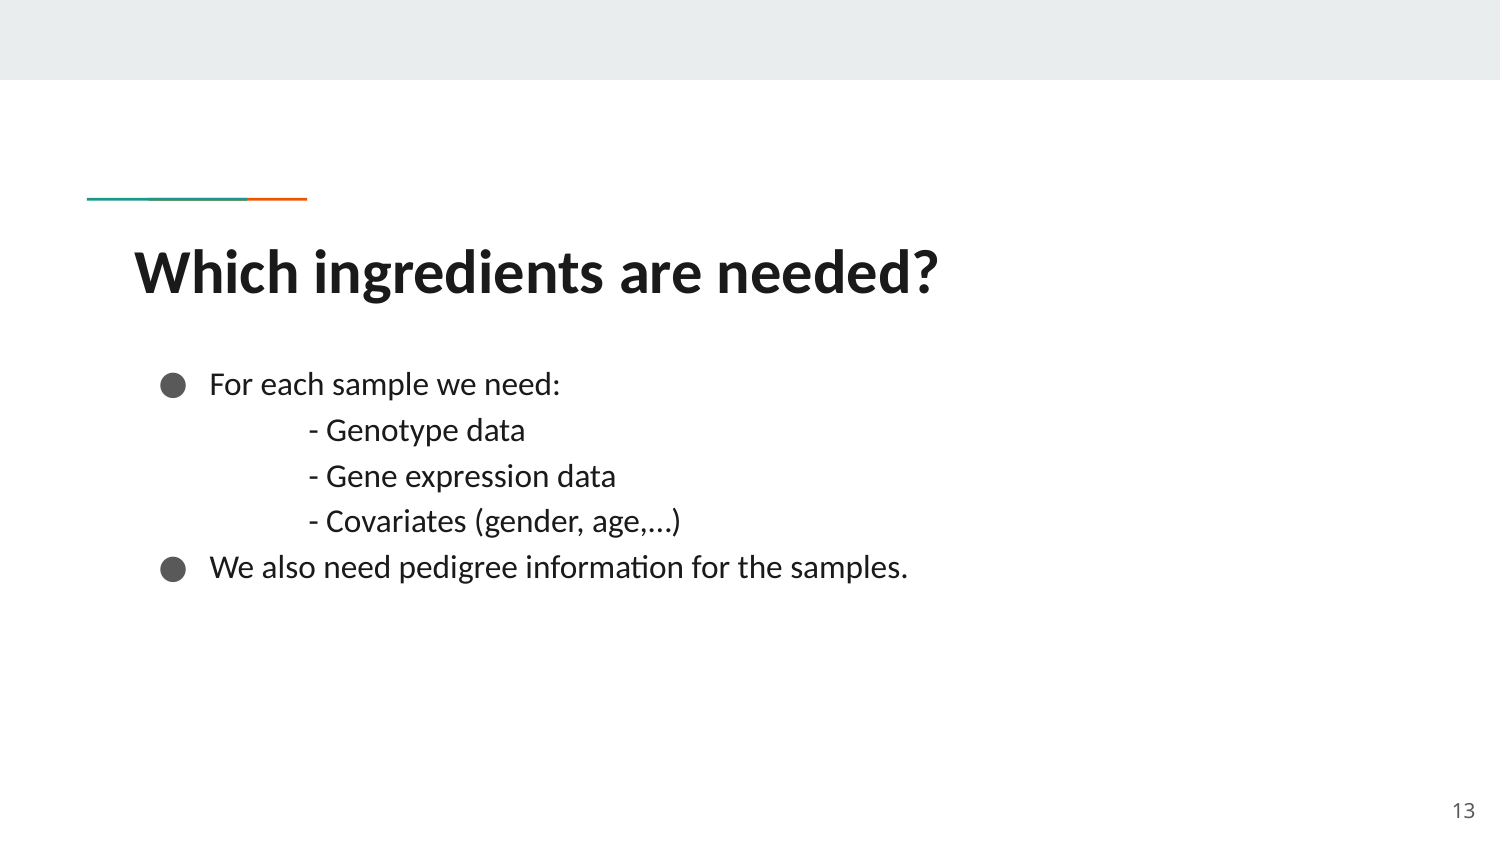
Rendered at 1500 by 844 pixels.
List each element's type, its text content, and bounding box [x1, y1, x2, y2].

slide_number 13 [1400, 779, 1491, 844]
list For each sample we need: - Genotype data - Gene expression data - Covariates (gender, age,…) We also need pedigree information for the samples. [119, 341, 1381, 712]
title Which ingredients are needed? [119, 216, 1381, 305]
